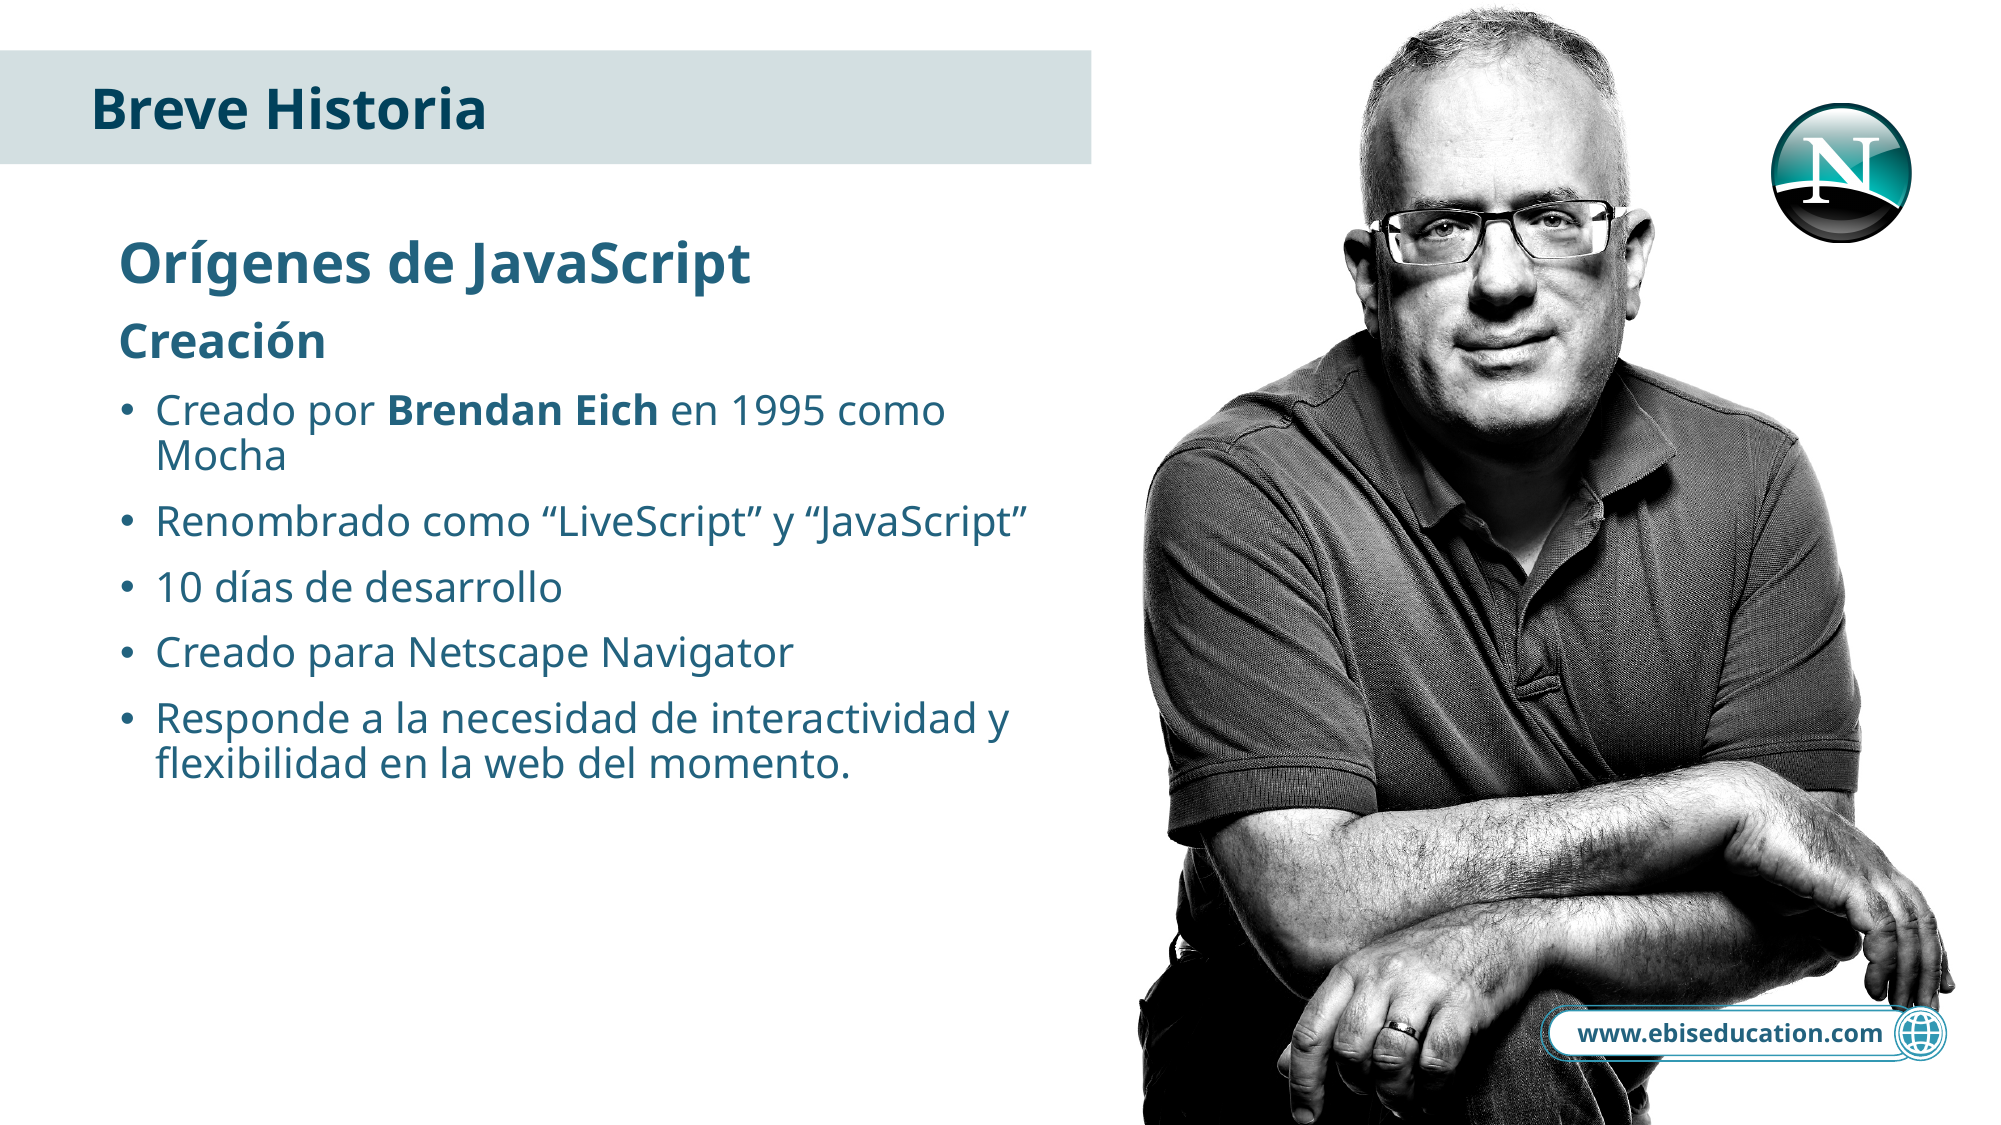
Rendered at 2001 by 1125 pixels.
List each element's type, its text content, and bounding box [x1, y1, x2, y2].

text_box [1540, 1005, 1947, 1062]
text_box Breve Historia [0, 50, 1086, 165]
picture [1091, 0, 2001, 1125]
list Orígenes de JavaScript Creación Creado por Brendan Eich en 1995 como Mocha Renombrado como “LiveScript” y “JavaScript” 10 días de desarrollo Creado para Netscape Navigator Responde a la necesidad de interactividad y flexibilidad en la web del momento. , [103, 227, 1085, 942]
